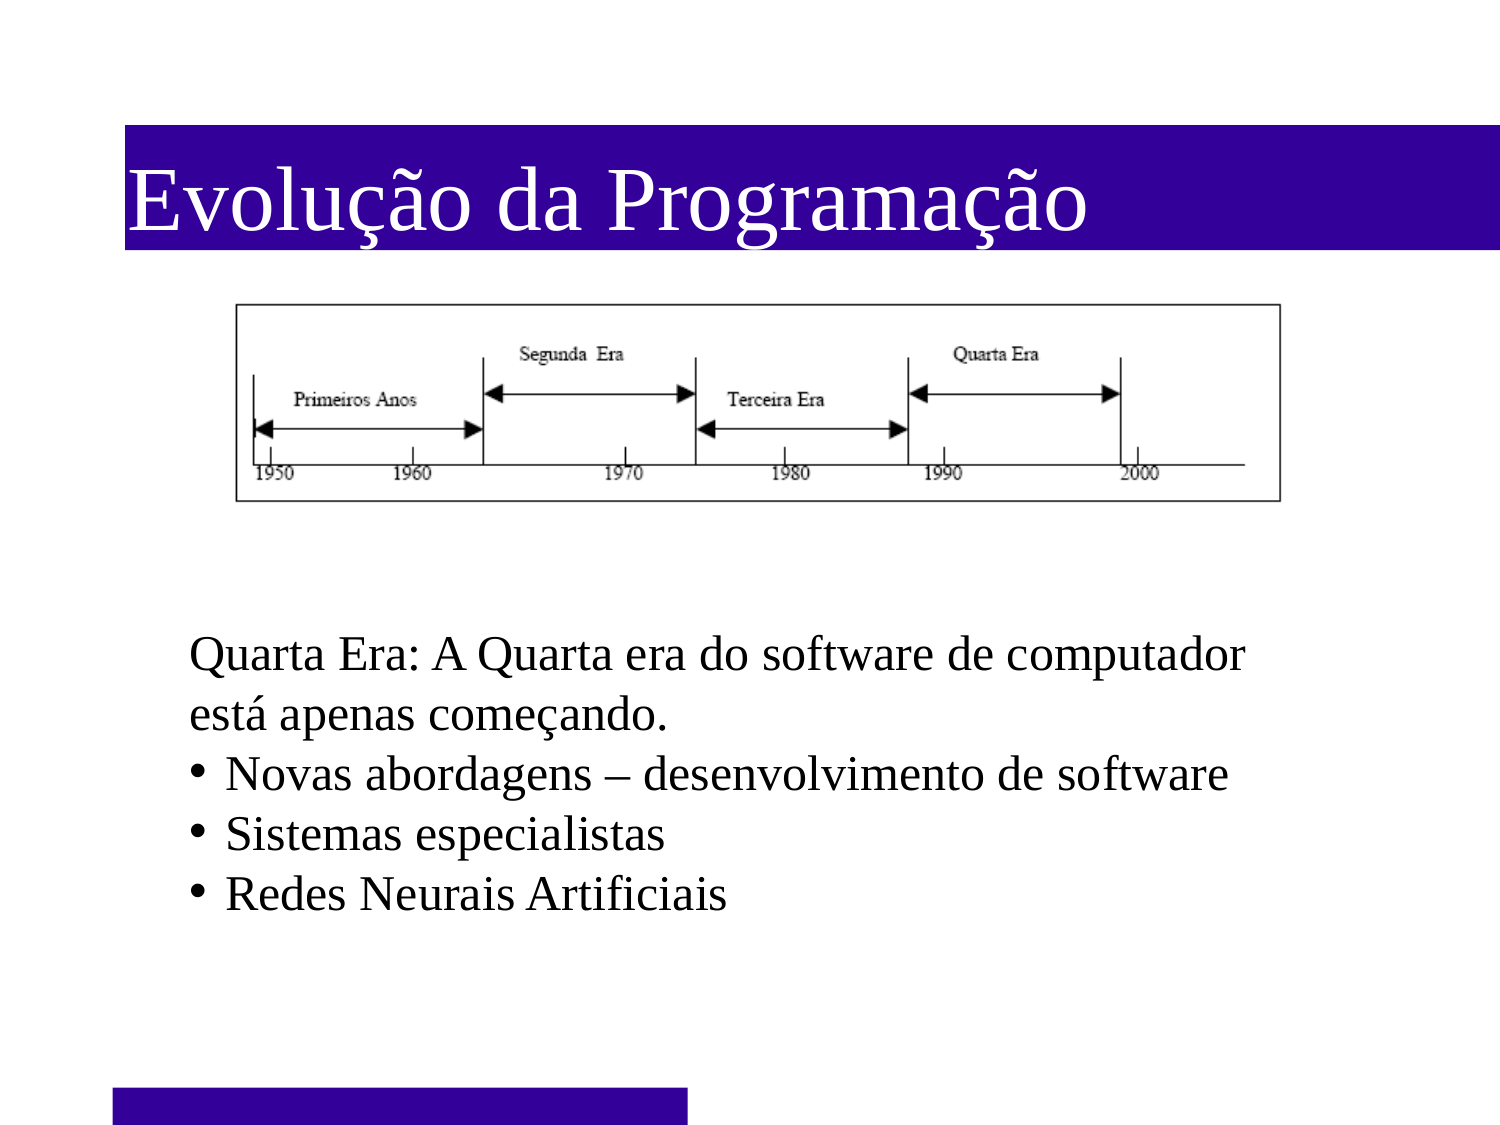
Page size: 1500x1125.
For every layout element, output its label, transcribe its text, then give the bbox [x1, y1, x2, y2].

text_box Evolução da Programação [112, 99, 1388, 288]
text_box Quarta Era: A Quarta era do software de computador está apenas começando. Novas abordagens – desenvolvimento de software Sistemas especialistas Redes Neurais Artificiais [174, 612, 1341, 928]
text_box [224, 287, 1289, 510]
